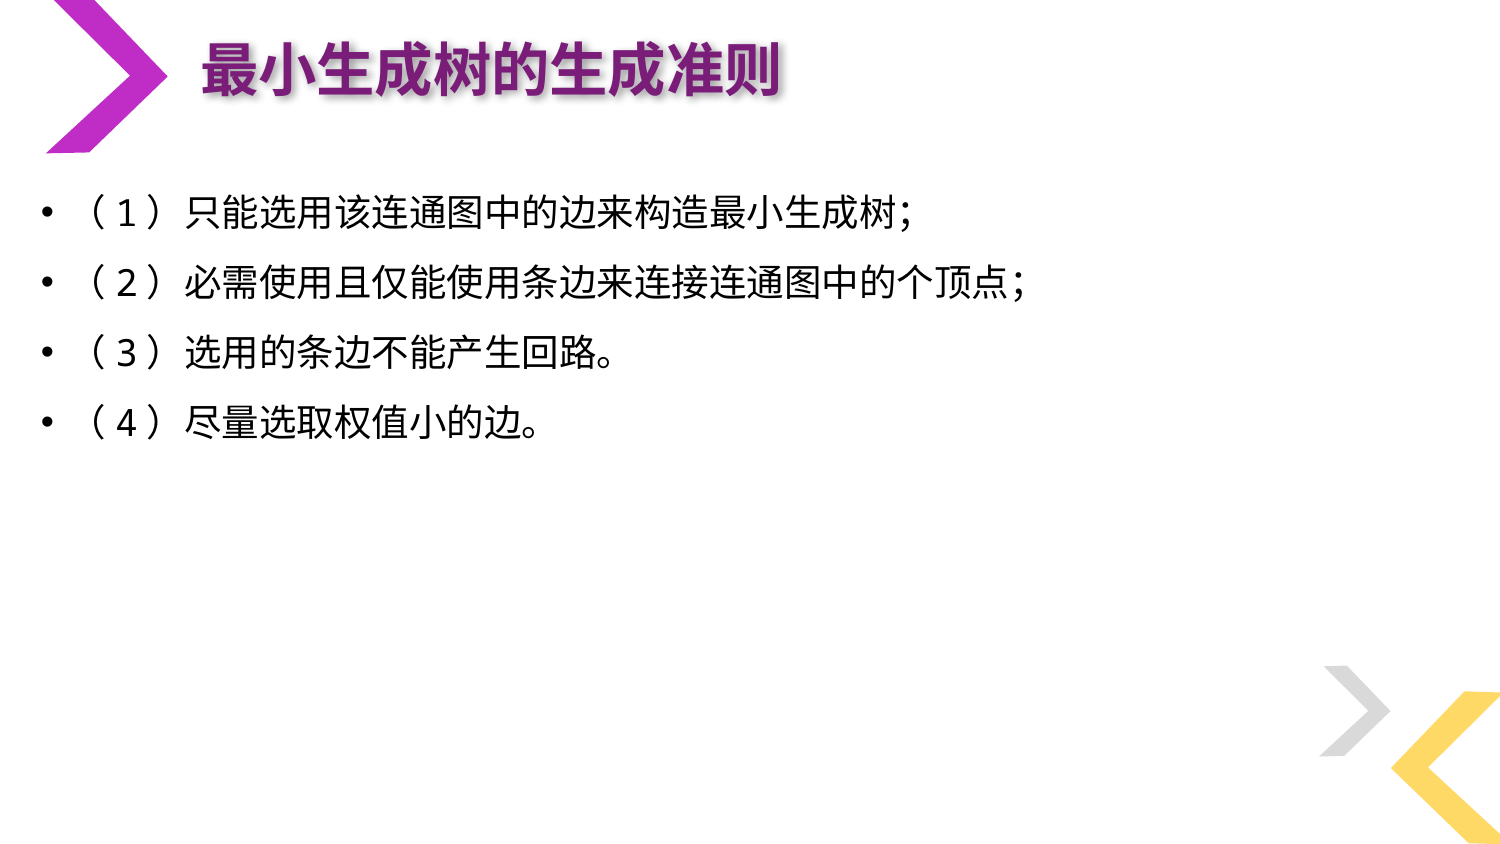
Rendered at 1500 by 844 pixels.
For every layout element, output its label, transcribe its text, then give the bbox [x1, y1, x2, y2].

list 最小生成树的生成准则 [188, 35, 1214, 111]
